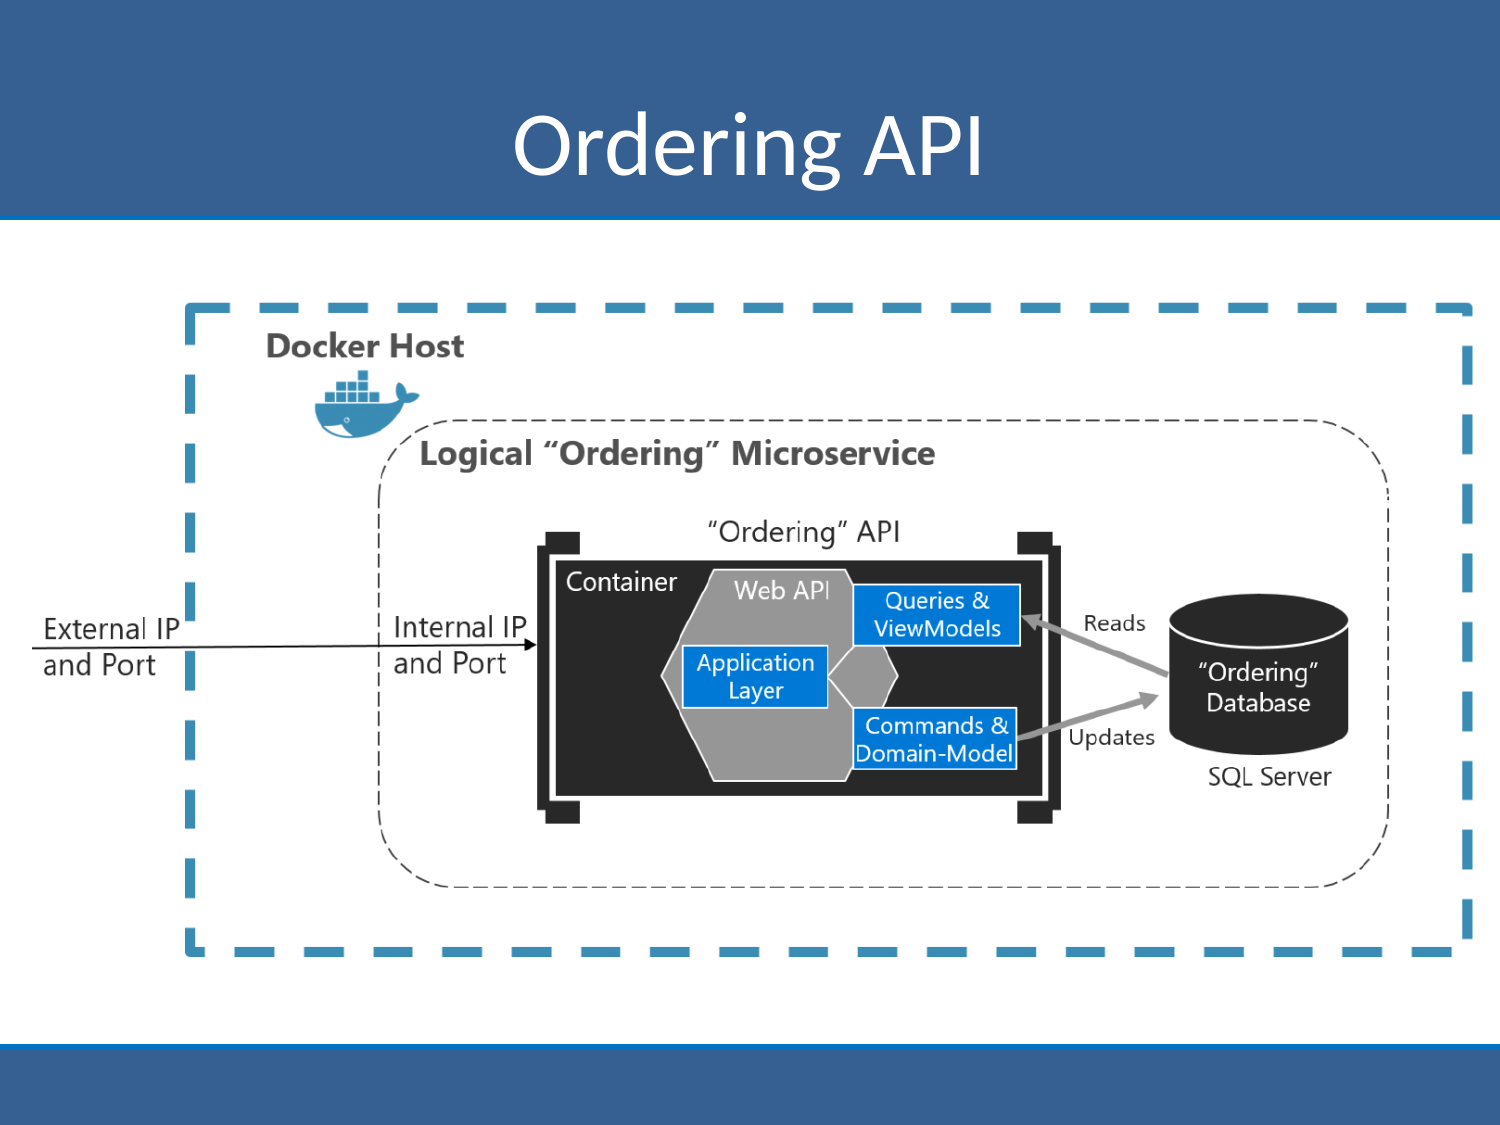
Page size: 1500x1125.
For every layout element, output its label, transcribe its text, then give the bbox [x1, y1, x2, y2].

title Ordering API [75, 45, 1425, 233]
picture [24, 295, 1483, 977]
text_box [0, 216, 1500, 1049]
